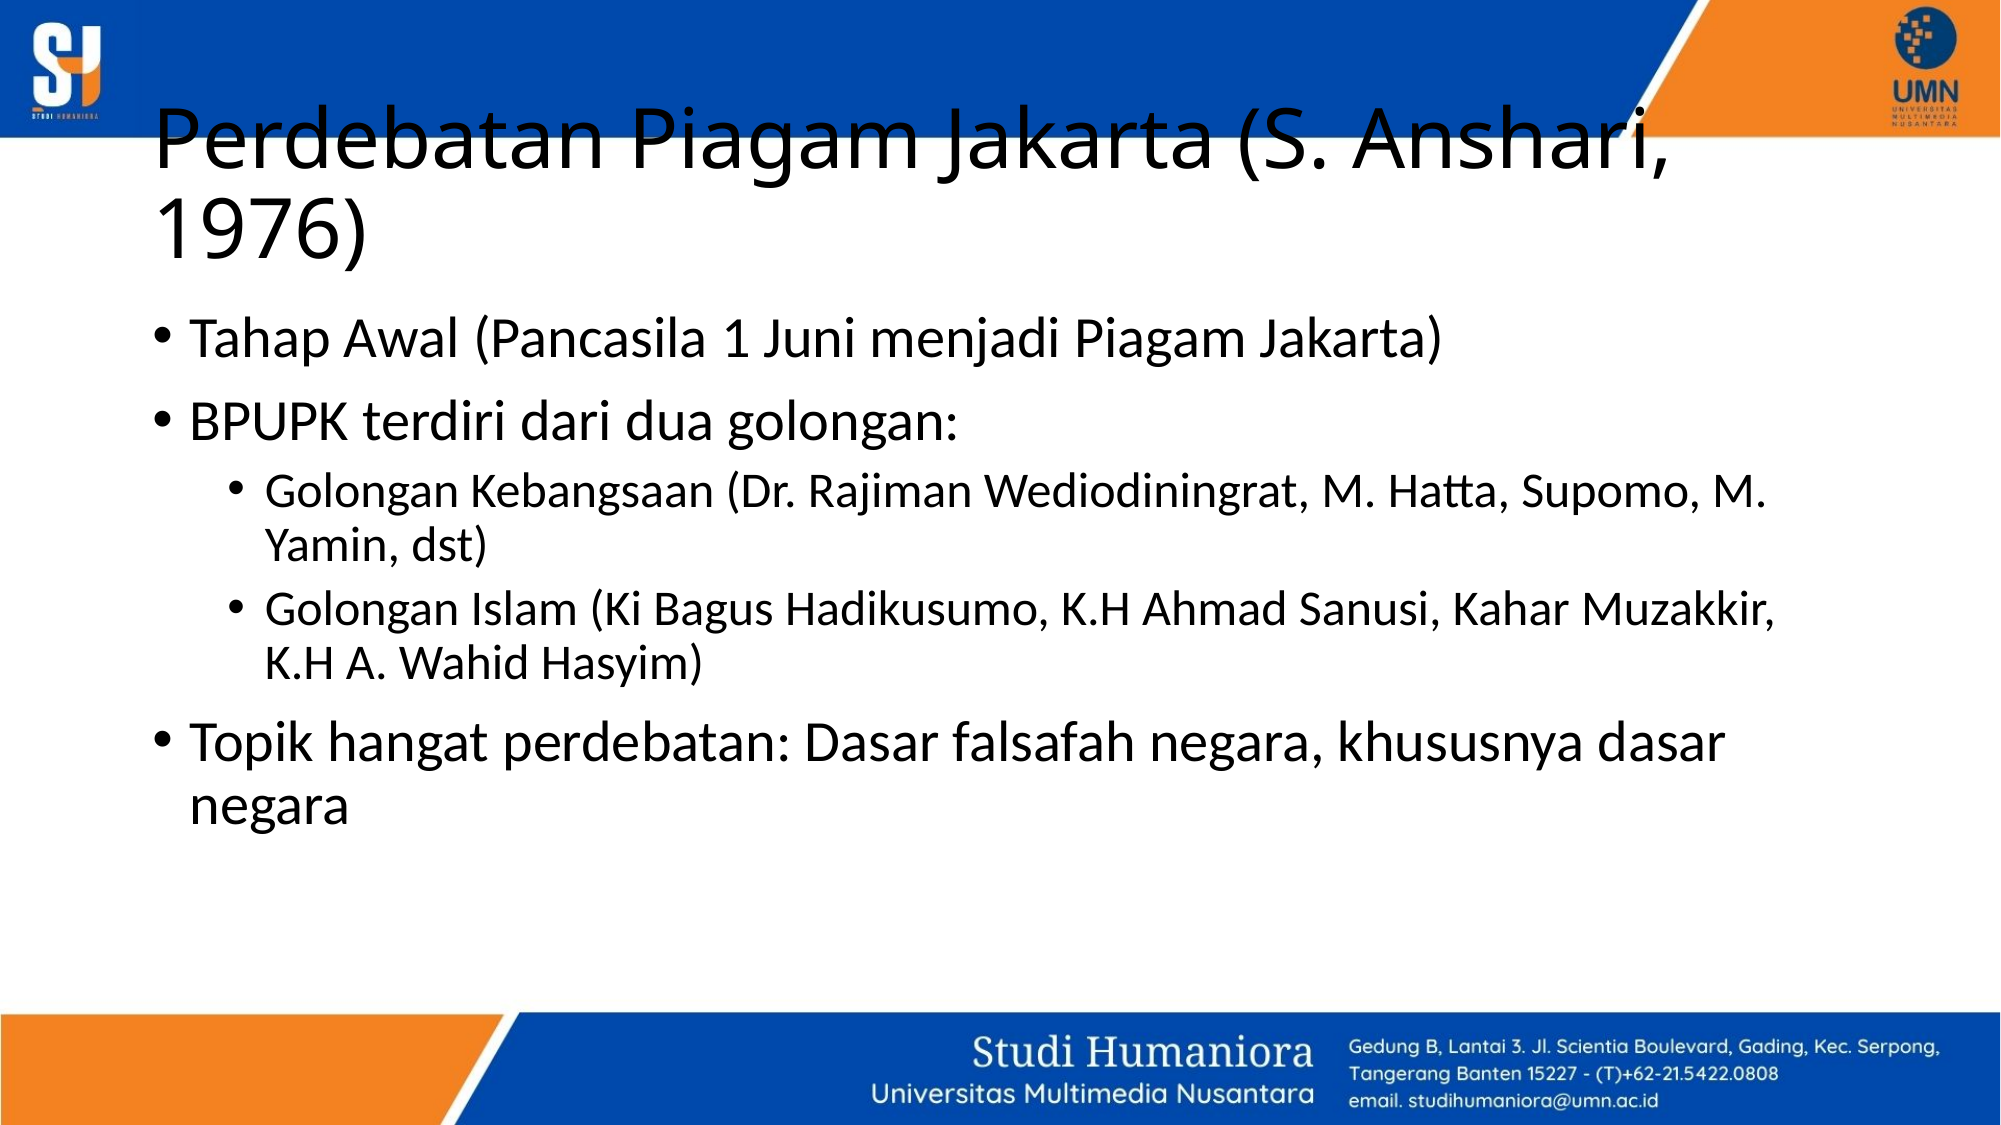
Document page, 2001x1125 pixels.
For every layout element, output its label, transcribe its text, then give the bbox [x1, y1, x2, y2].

title Perdebatan Piagam Jakarta (S. Anshari, 1976) [137, 78, 1863, 296]
picture [0, 0, 2001, 1125]
list Tahap Awal (Pancasila 1 Juni menjadi Piagam Jakarta) BPUPK terdiri dari dua golongan: Golongan Kebangsaan (Dr. Rajiman Wediodiningrat, M. Hatta, Supomo, M. Yamin, dst) Golongan Islam (Ki Bagus Hadikusumo, K.H Ahmad Sanusi, Kahar Muzakkir, K.H A. Wahid Hasyim) Topik hangat perdebatan: Dasar falsafah negara, khususnya dasar negara [137, 299, 1863, 1014]
